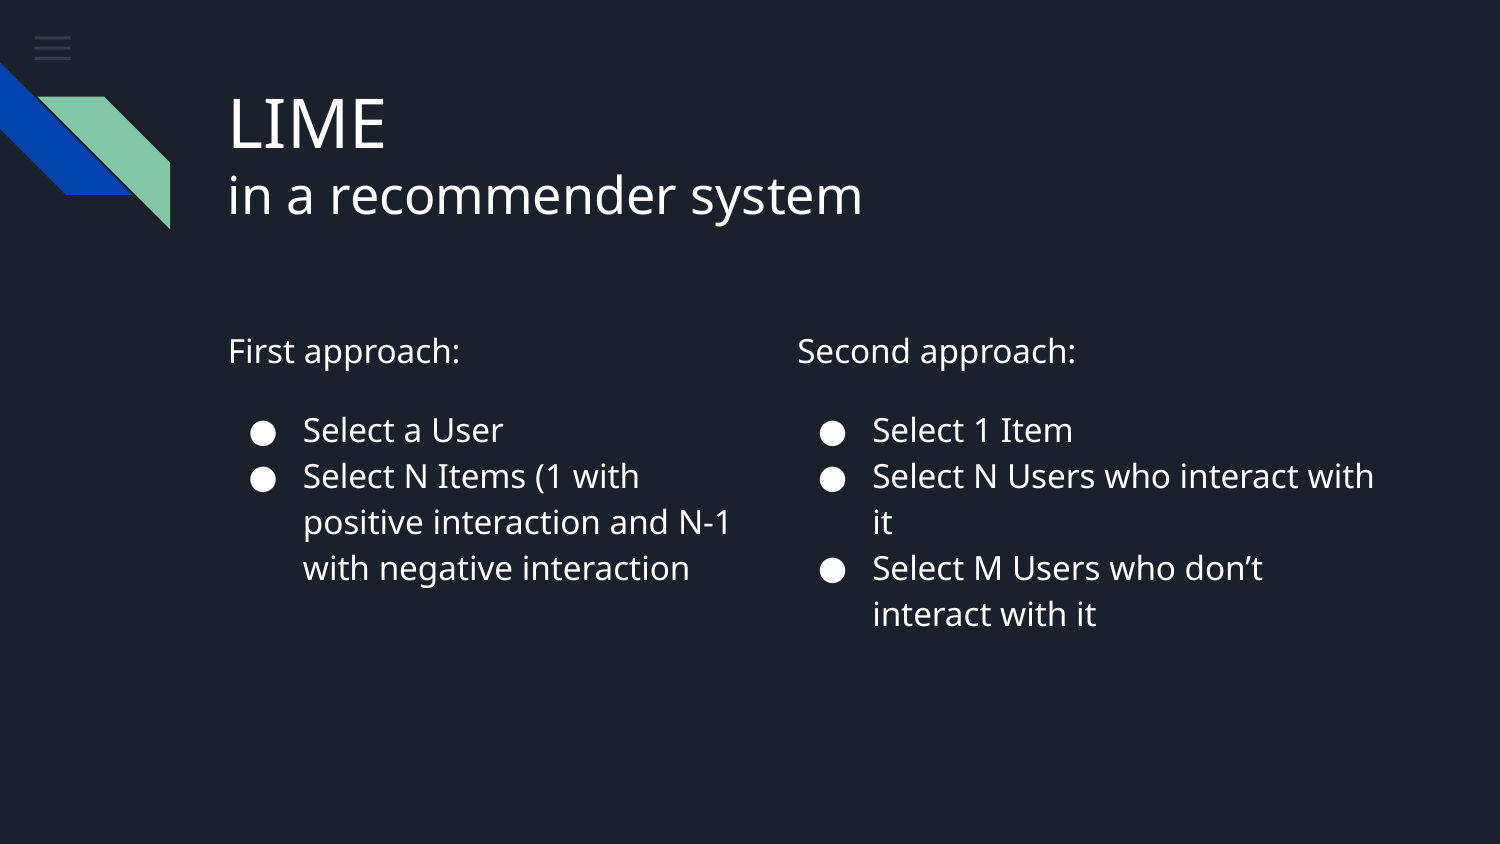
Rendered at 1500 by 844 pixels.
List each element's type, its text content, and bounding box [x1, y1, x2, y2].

title LIME in a recommender system [212, 64, 1368, 215]
list First approach: Select a User Select N Items (1 with positive interaction and N-1 with negative interaction [212, 309, 782, 735]
list Second approach: Select 1 Item Select N Users who interact with it Select M Users who don’t interact with it [782, 309, 1400, 735]
